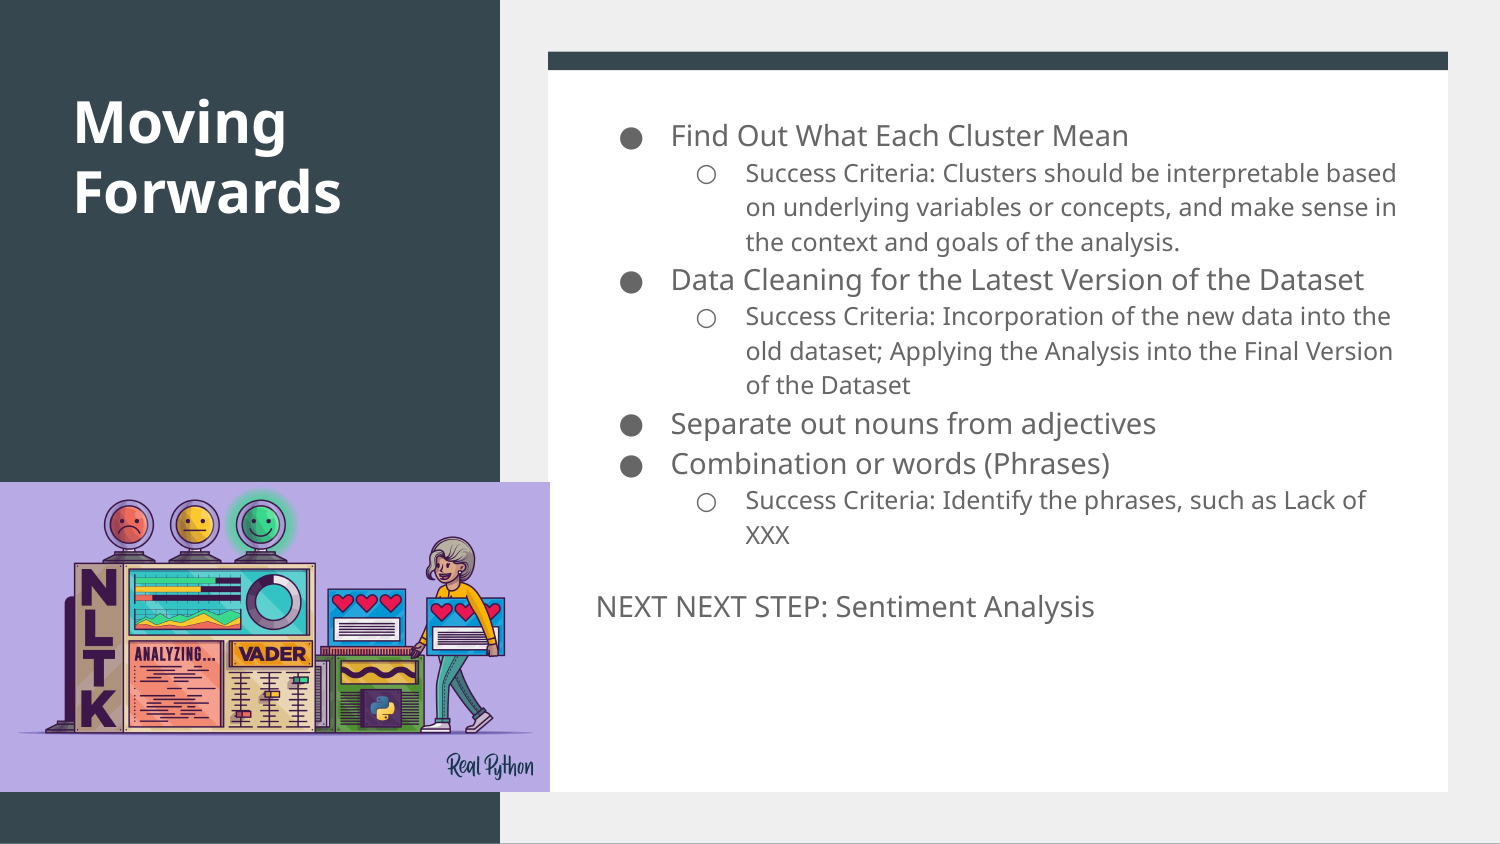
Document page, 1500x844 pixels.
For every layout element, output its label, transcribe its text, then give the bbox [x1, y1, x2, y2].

title Moving Forwards [57, 70, 443, 481]
list Find Out What Each Cluster Mean Success Criteria: Clusters should be interpretable based on underlying variables or concepts, and make sense in the context and goals of the analysis. Data Cleaning for the Latest Version of the Dataset Success Criteria: Incorporation of the new data into the old dataset; Applying the Analysis into the Final Version of the Dataset Separate out nouns from adjectives Combination or words (Phrases) Success Criteria: Identify the phrases, such as Lack of XXX NEXT NEXT STEP: Sentiment Analysis [580, 97, 1416, 756]
picture [0, 482, 550, 793]
